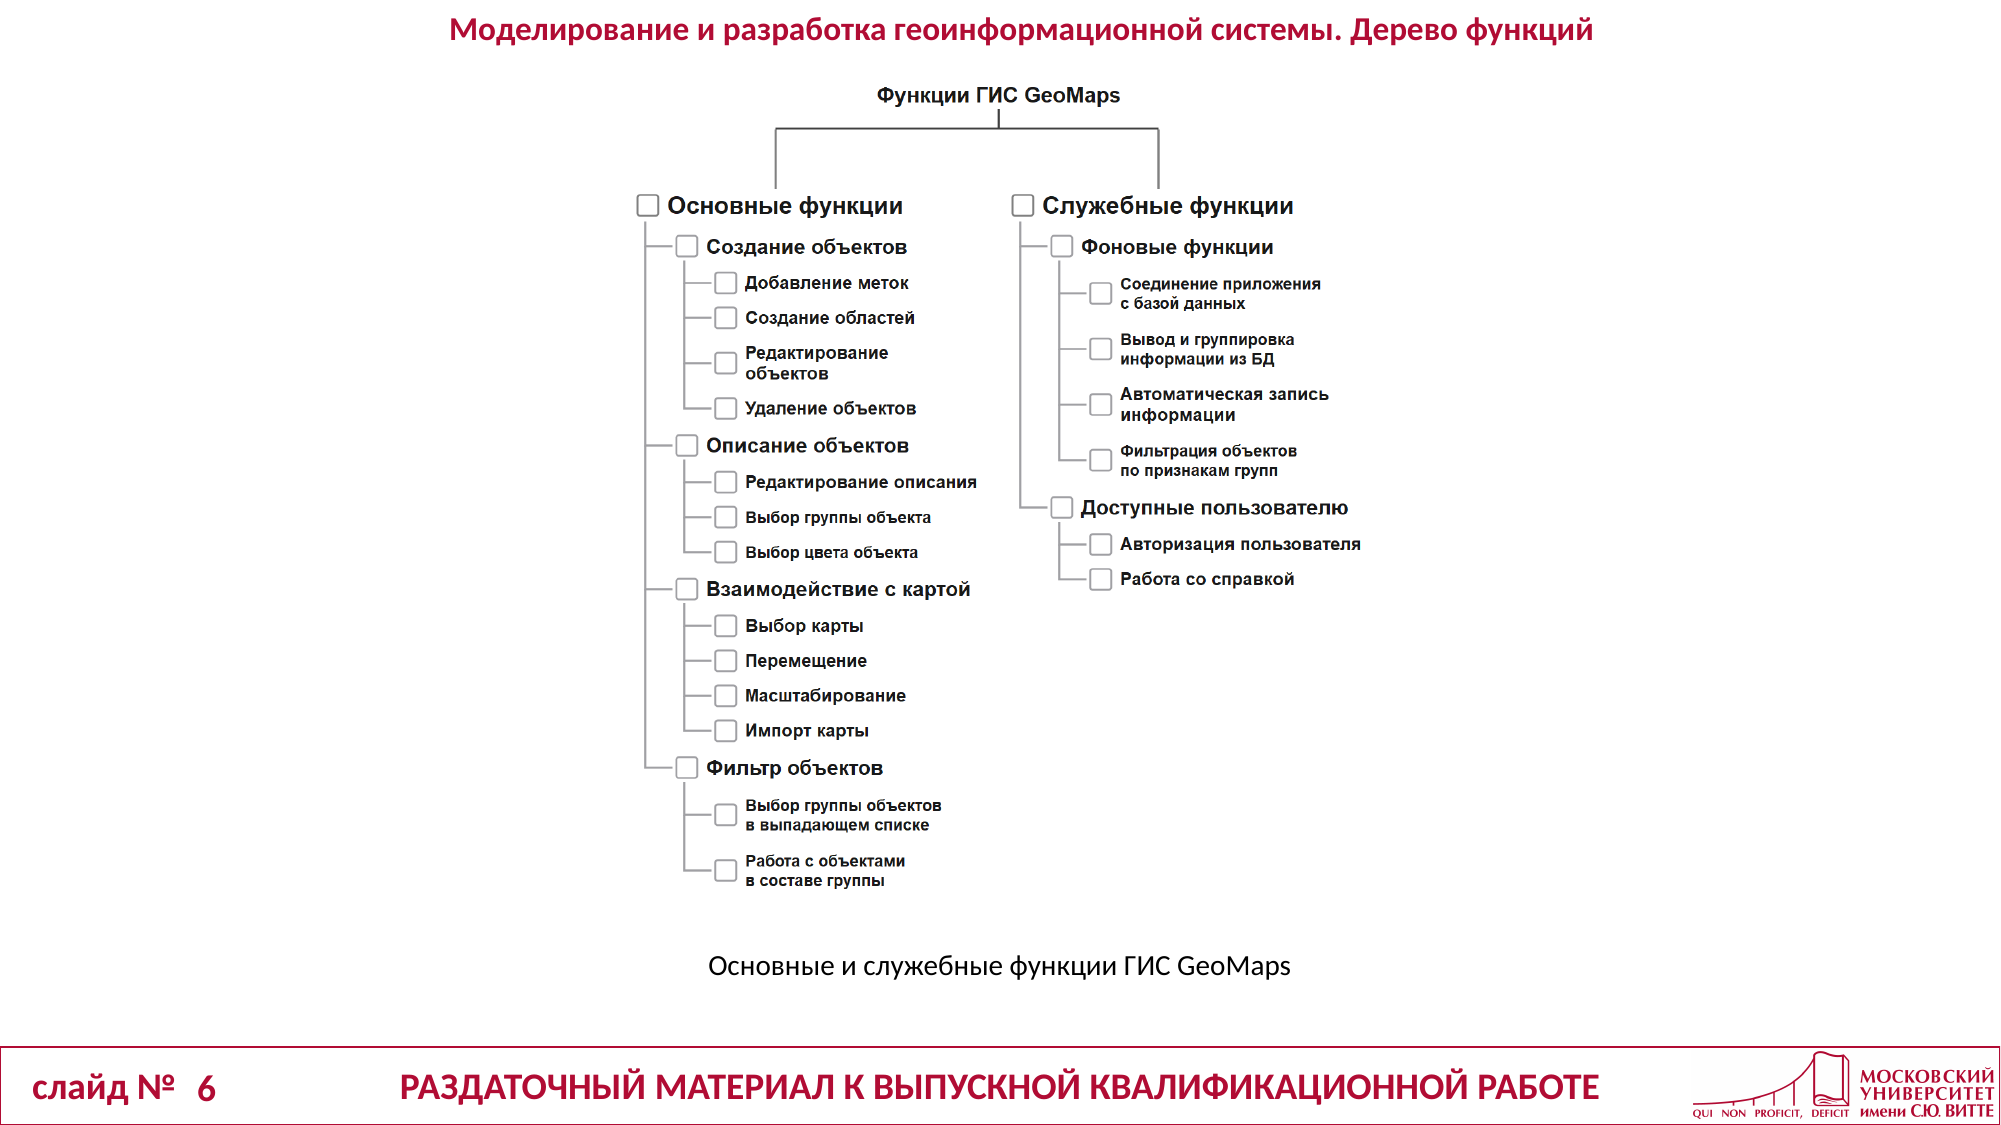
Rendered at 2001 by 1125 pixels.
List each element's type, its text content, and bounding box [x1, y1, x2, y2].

picture [1691, 1049, 1996, 1121]
text_box Основные и служебные функции ГИС GeoMaps [631, 939, 1369, 989]
picture [631, 80, 1369, 897]
text_box Моделирование и разработка геоинформационной системы. Дерево функций [148, 0, 1896, 55]
text_box 6 [182, 1056, 258, 1117]
